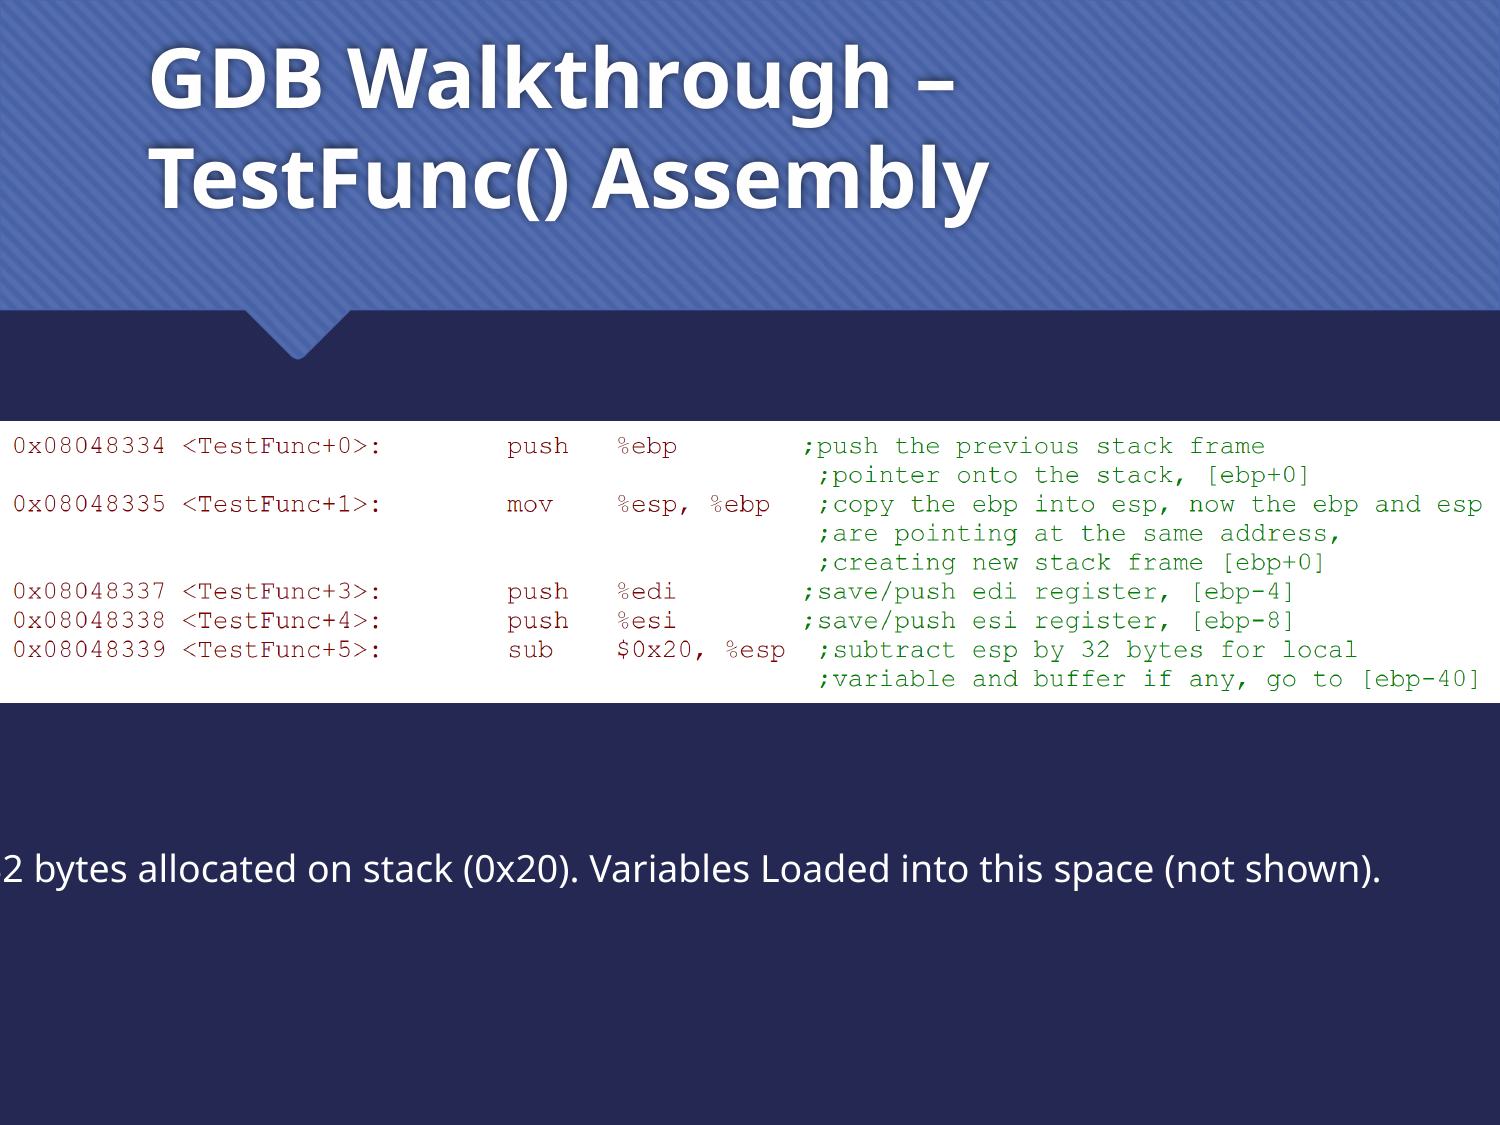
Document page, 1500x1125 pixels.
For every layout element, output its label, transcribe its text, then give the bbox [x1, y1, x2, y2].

title GDB Walkthrough – TestFunc() Assembly [132, 73, 1368, 233]
text_box 32 bytes allocated on stack (0x20). Variables Loaded into this space (not shown). [0, 837, 1399, 898]
picture [0, 421, 1500, 704]
